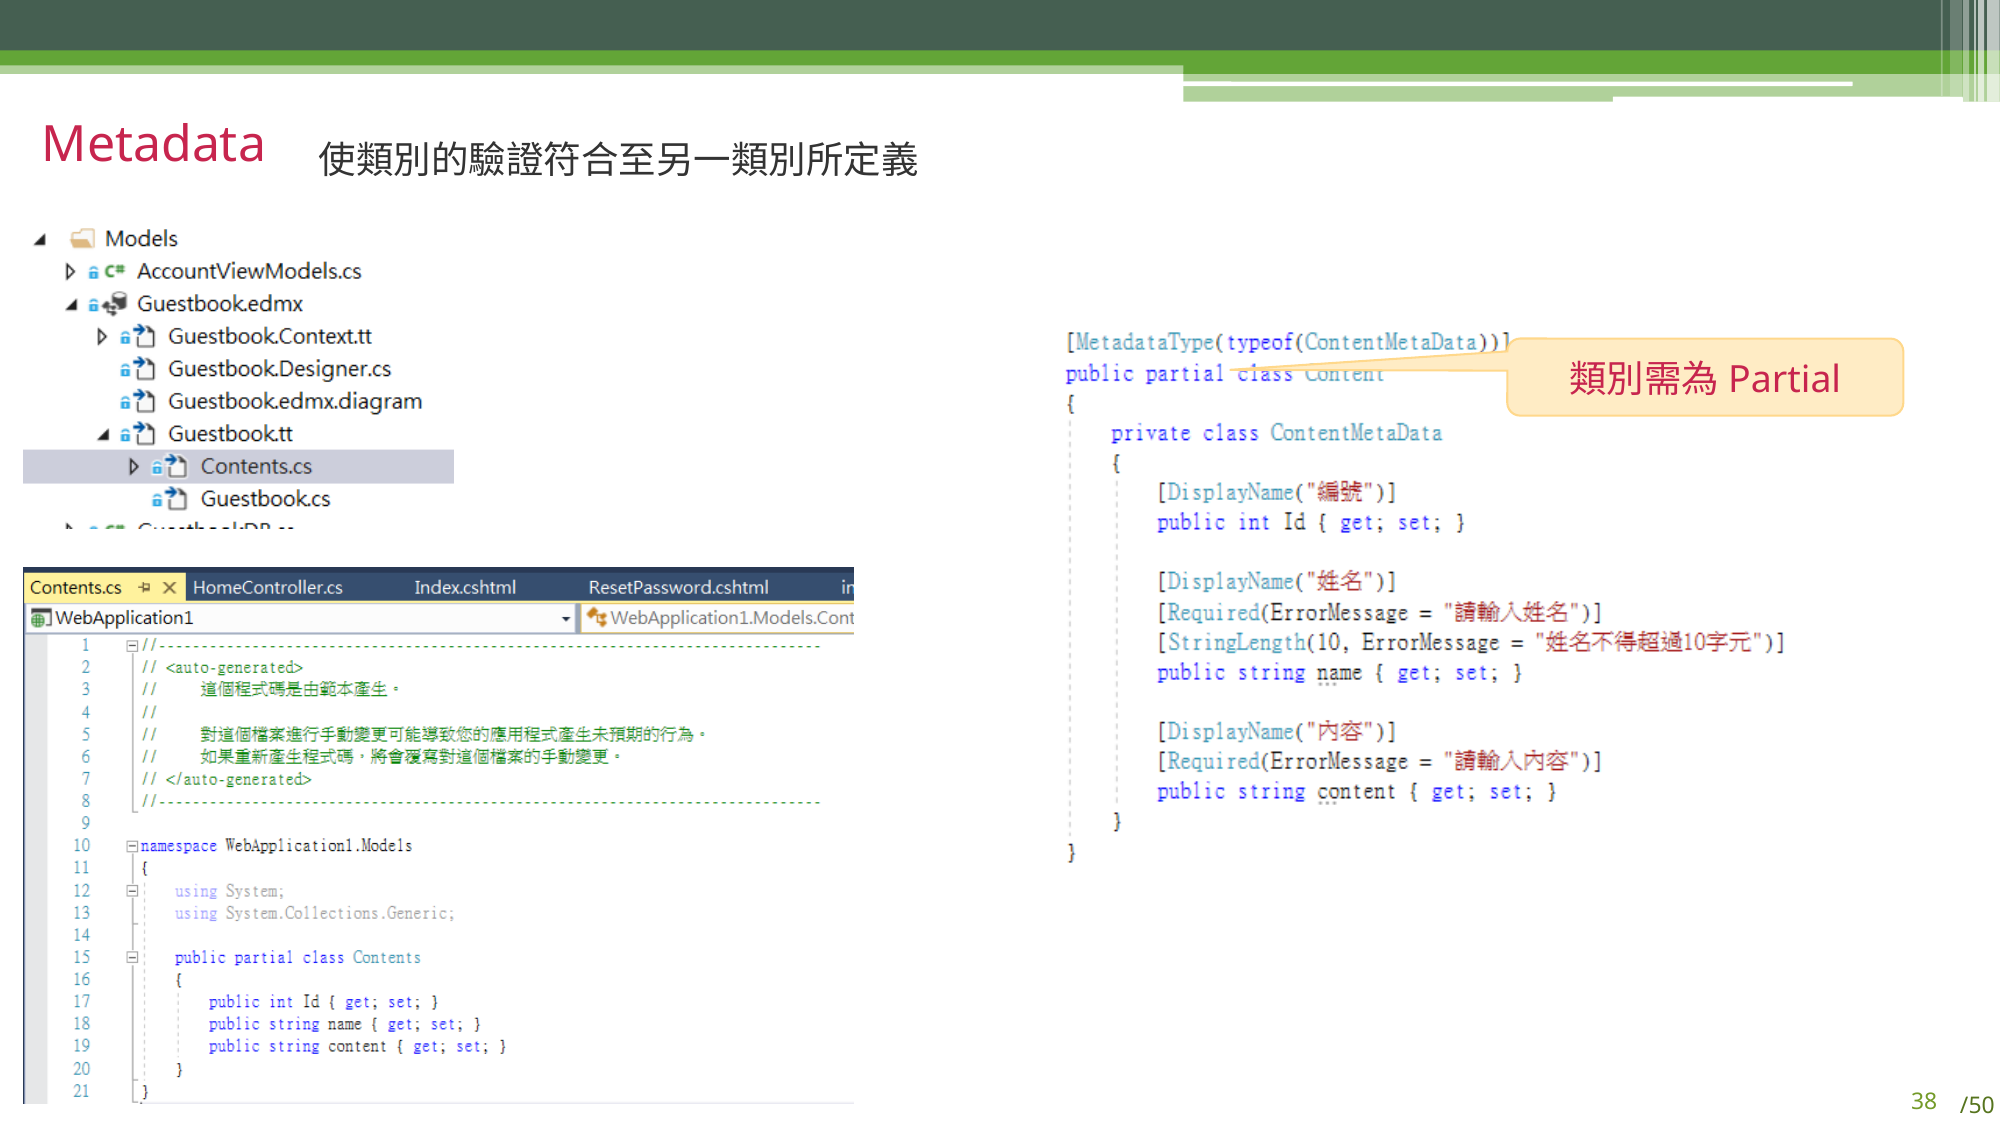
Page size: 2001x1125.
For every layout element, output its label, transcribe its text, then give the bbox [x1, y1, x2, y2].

picture [23, 228, 454, 529]
text_box Metadata [27, 103, 281, 179]
picture [23, 567, 854, 1104]
footer /50 [1953, 1083, 2000, 1124]
picture [1032, 317, 1800, 867]
text_box 類別需為Partial [1800, 337, 1905, 417]
slide_number 37 [1785, 1065, 1953, 1125]
text_box 使類別的驗證符合至另一類別所定義 [303, 128, 934, 189]
